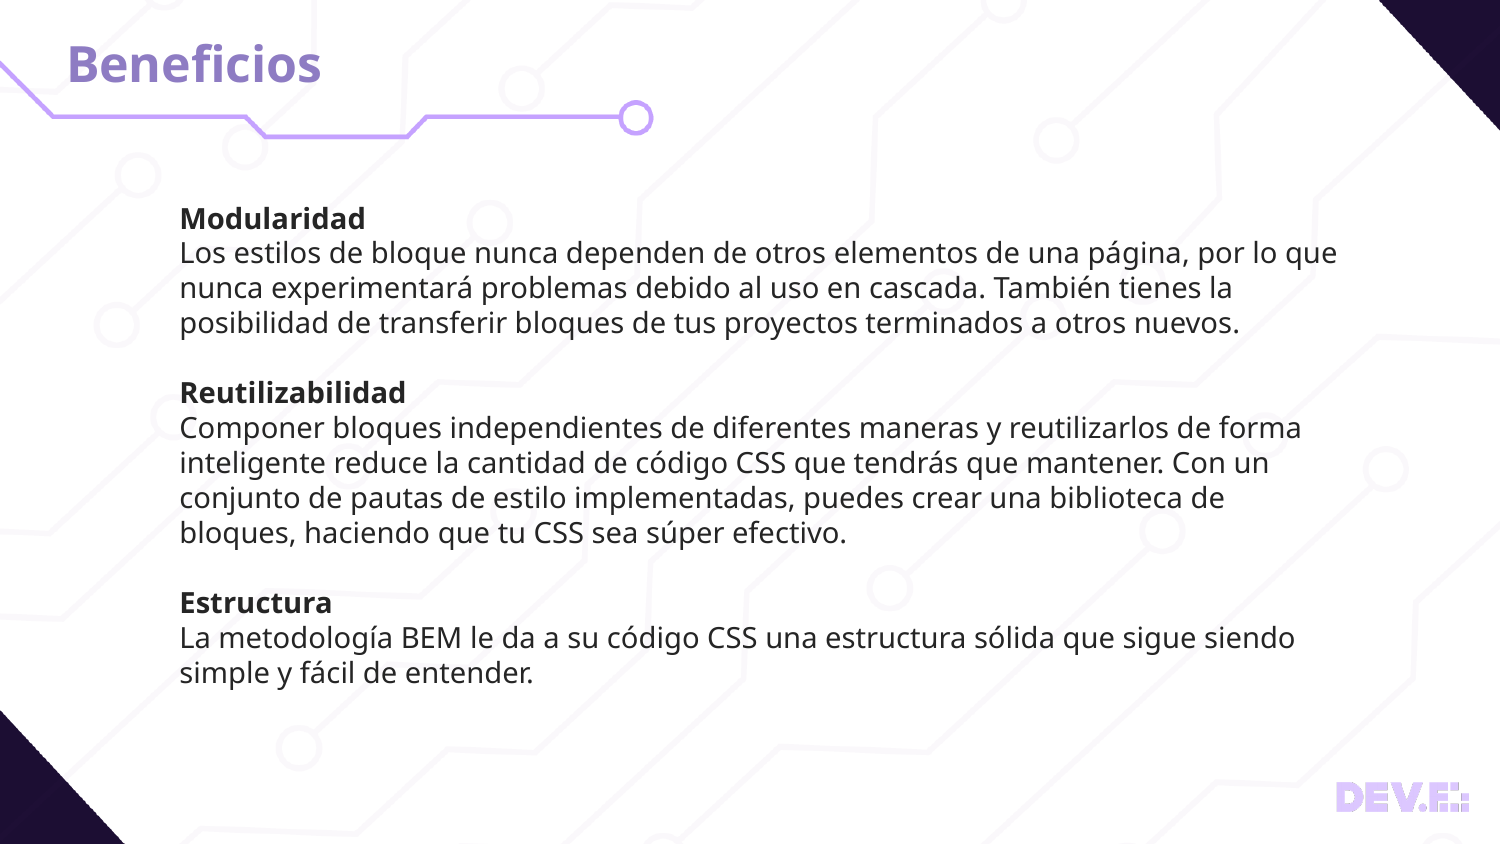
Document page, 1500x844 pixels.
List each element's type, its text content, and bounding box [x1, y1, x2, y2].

title Beneficios [51, 17, 1449, 112]
text_box Modularidad Los estilos de bloque nunca dependen de otros elementos de una página, por lo que nunca experimentará problemas debido al uso en cascada. También tienes la posibilidad de transferir bloques de tus proyectos terminados a otros nuevos. Reutilizabilidad Componer bloques independientes de diferentes maneras y reutilizarlos de forma inteligente reduce la cantidad de código CSS que tendrás que mantener. Con un conjunto de pautas de estilo implementadas, puedes crear una biblioteca de bloques, haciendo que tu CSS sea súper efectivo. Estructura La metodología BEM le da a su código CSS una estructura sólida que sigue siendo simple y fácil de entender. [164, 192, 1365, 697]
picture [0, 0, 1500, 844]
